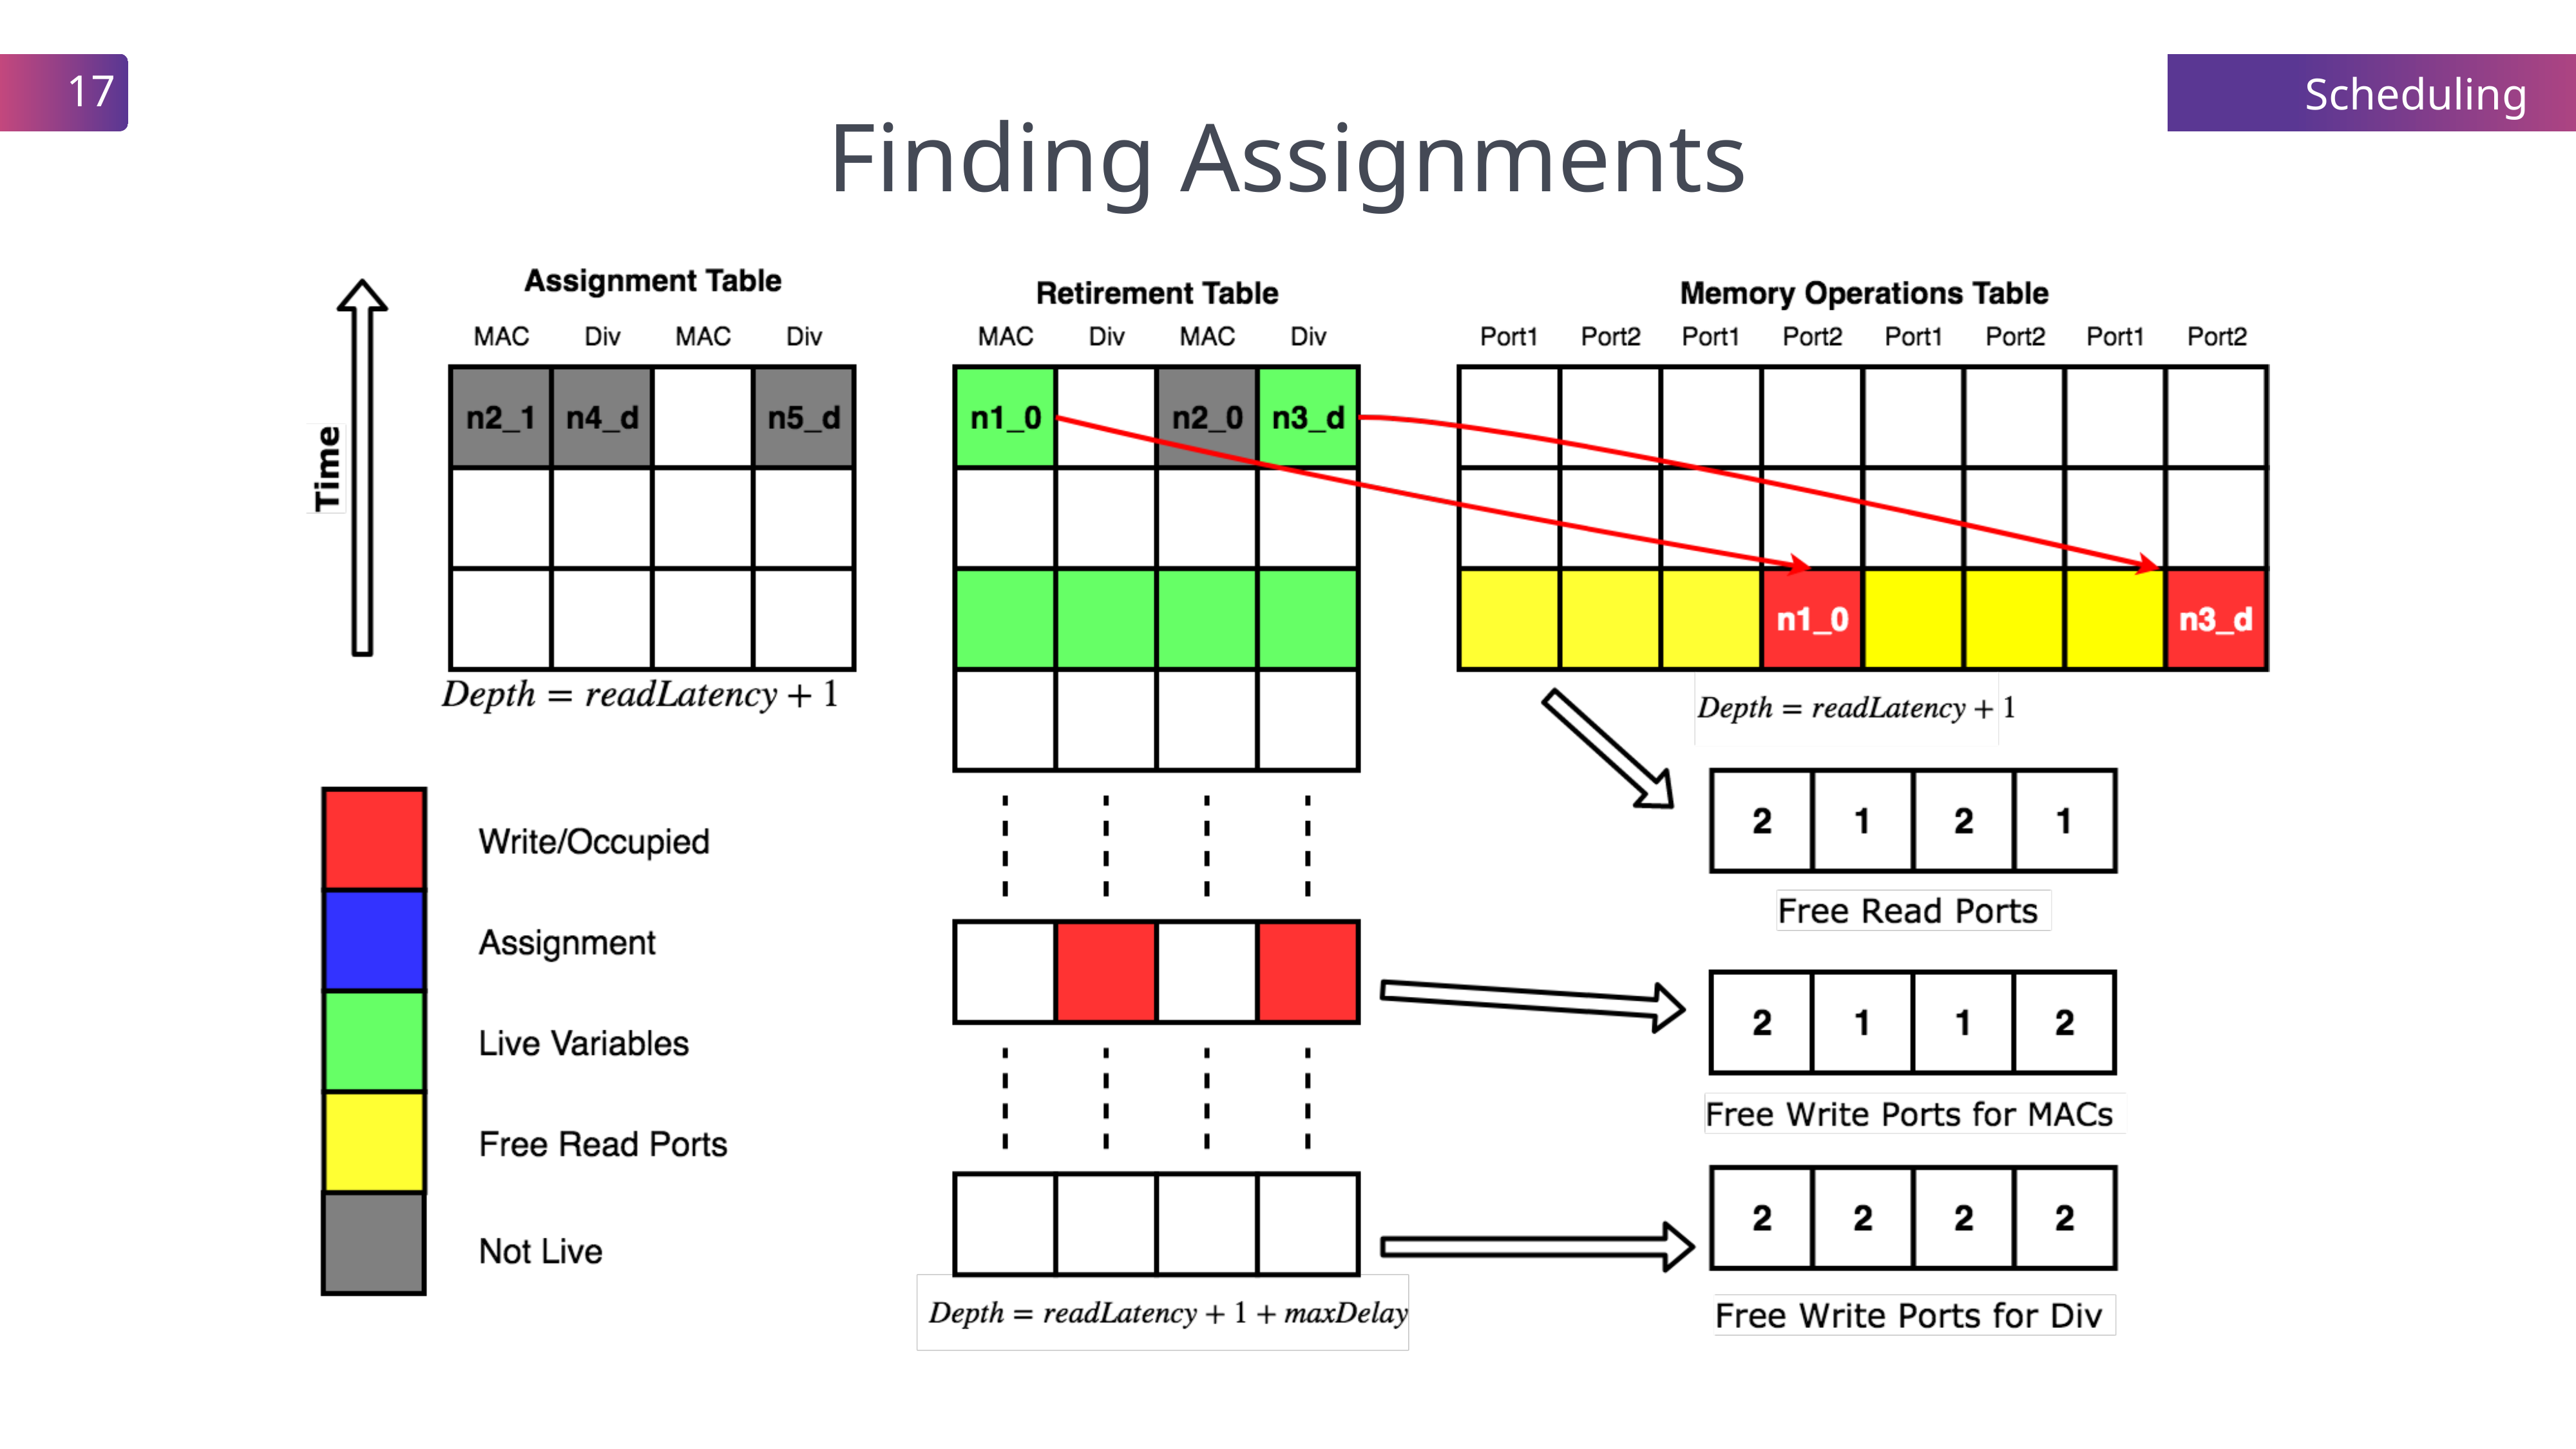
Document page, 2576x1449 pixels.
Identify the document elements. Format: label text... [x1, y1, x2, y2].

picture [306, 251, 2270, 1357]
text_box Scheduling [2167, 53, 2576, 131]
text_box Finding Assignments [634, 92, 1942, 215]
slide_number 17 [0, 53, 129, 131]
